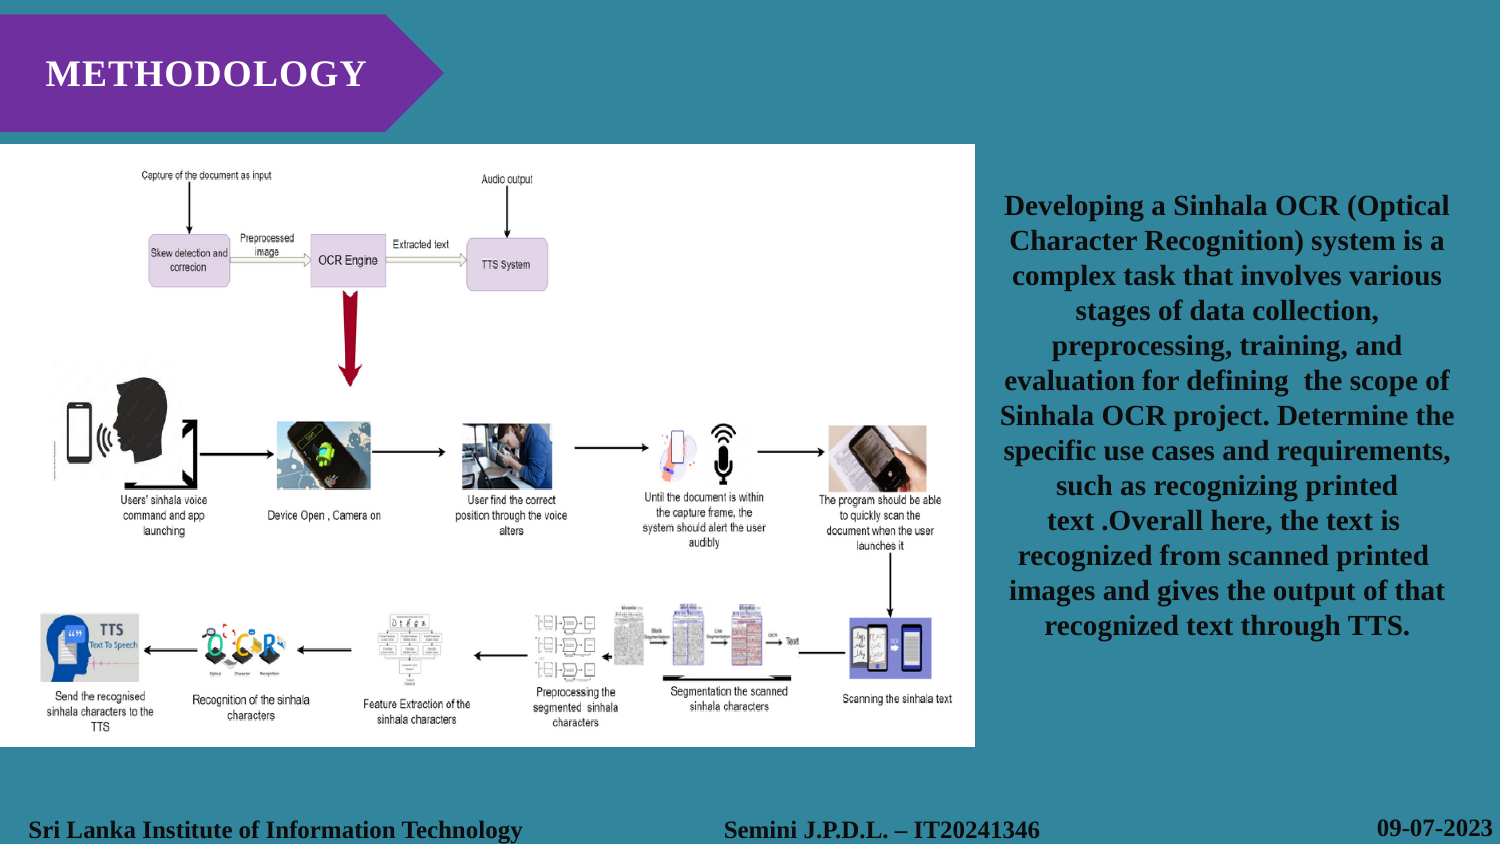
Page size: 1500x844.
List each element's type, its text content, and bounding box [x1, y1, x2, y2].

text_box METHODOLOGY [43, 47, 371, 95]
text_box Sri Lanka Institute of Information Technology [0, 811, 549, 844]
text_box 09-07-2023 [1212, 809, 1494, 842]
text_box [0, 14, 444, 132]
text_box Developing a Sinhala OCR (Optical Character Recognition) system is a complex task that involves various stages of data collection, preprocessing, training, and evaluation for defining the scope of Sinhala OCR project. Determine the specific use cases and requirements, such as recognizing printed text .Overall here, the text is recognized from scanned printed images and gives the output of that recognized text through TTS. [987, 184, 1466, 641]
text_box Semini J.P.D.L. – IT20241346 [549, 811, 1213, 844]
text_box [0, 144, 975, 747]
